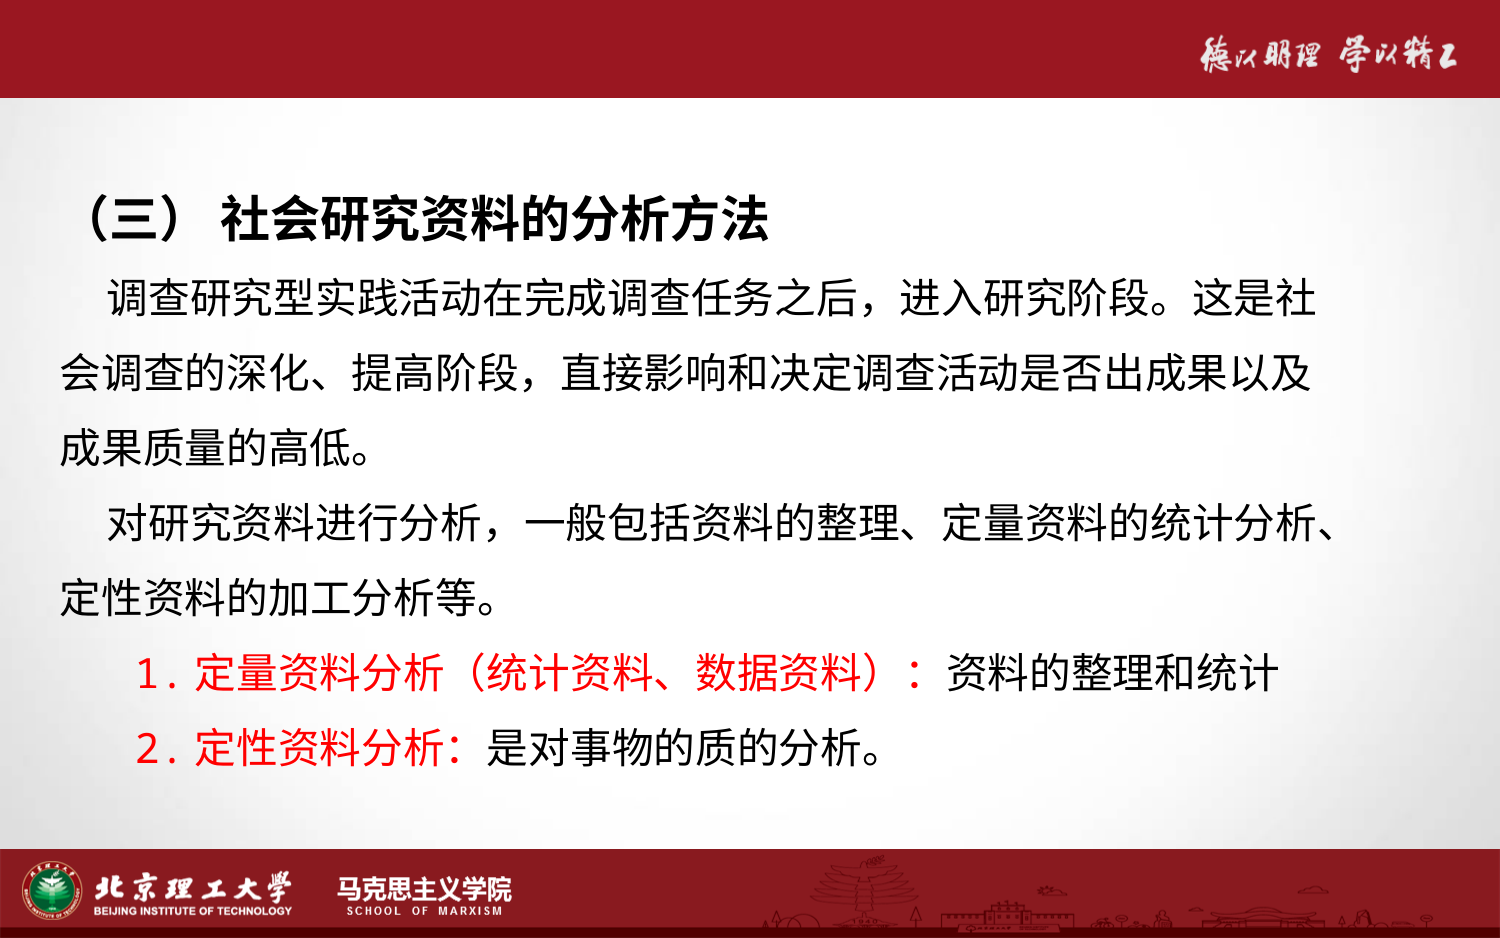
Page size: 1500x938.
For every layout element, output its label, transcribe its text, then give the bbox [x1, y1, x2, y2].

picture [0, 99, 1500, 938]
picture [1111, 14, 1500, 85]
text_box （三） 社会研究资料的分析方法 调查研究型实践活动在完成调查任务之后，进入研究阶段。这是社会调查的深化、提高阶段，直接影响和决定调查活动是否出成果以及成果质量的高低。 对研究资料进行分析，一般包括资料的整理、定量资料的统计分析、定性资料的加工分析等。 1.定量资料分析（统计资料、数据资料）：资料的整理和统计 2.定性资料分析：是对事物的质的分析。 [44, 149, 1358, 780]
text_box [0, 0, 1500, 99]
